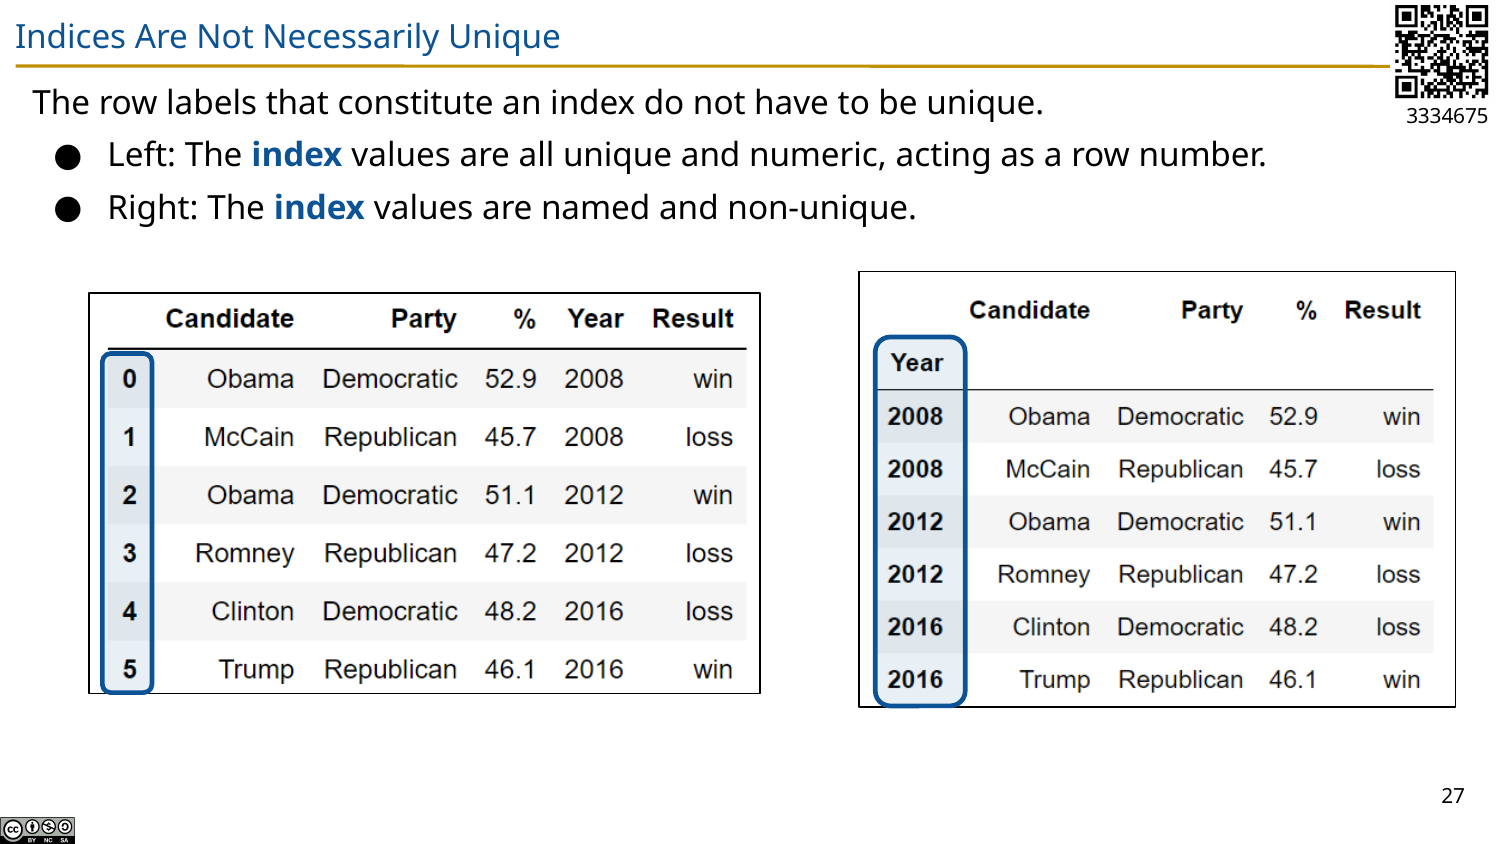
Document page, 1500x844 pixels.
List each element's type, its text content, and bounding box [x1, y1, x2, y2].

slide_number 27 [1389, 764, 1480, 830]
title Indices Are Not Necessarily Unique [0, 0, 1398, 65]
list The row labels that constitute an index do not have to be unique. Left: The index values are all unique and numeric, acting as a row number. Right: The index values are named and non-unique. [17, 65, 1416, 627]
picture [1398, 0, 1493, 103]
picture [89, 293, 760, 693]
picture [859, 271, 1456, 707]
picture [0, 817, 75, 844]
